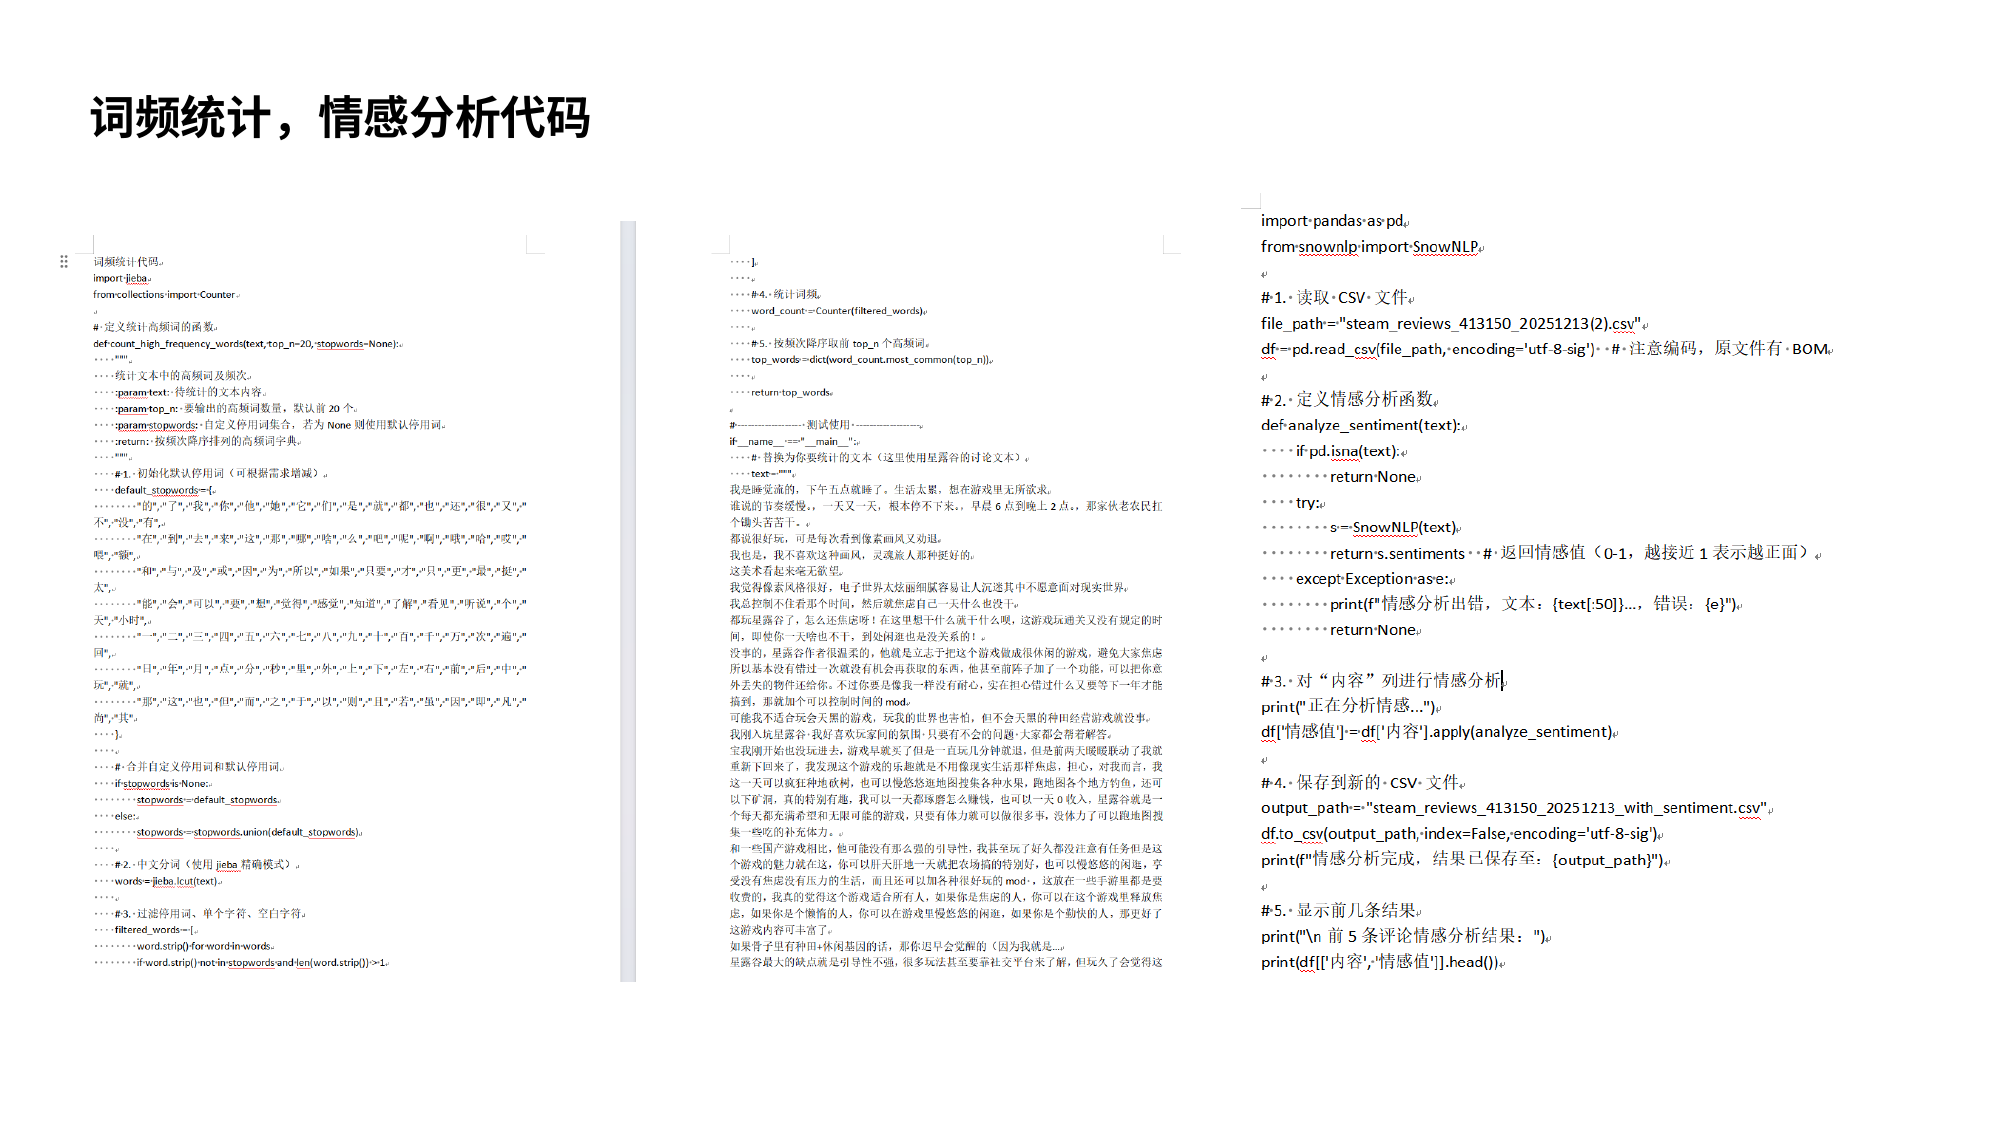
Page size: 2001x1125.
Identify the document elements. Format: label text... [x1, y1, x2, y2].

text_box 词频统计，情感分析代码 [74, 81, 608, 151]
picture [0, 193, 1867, 982]
